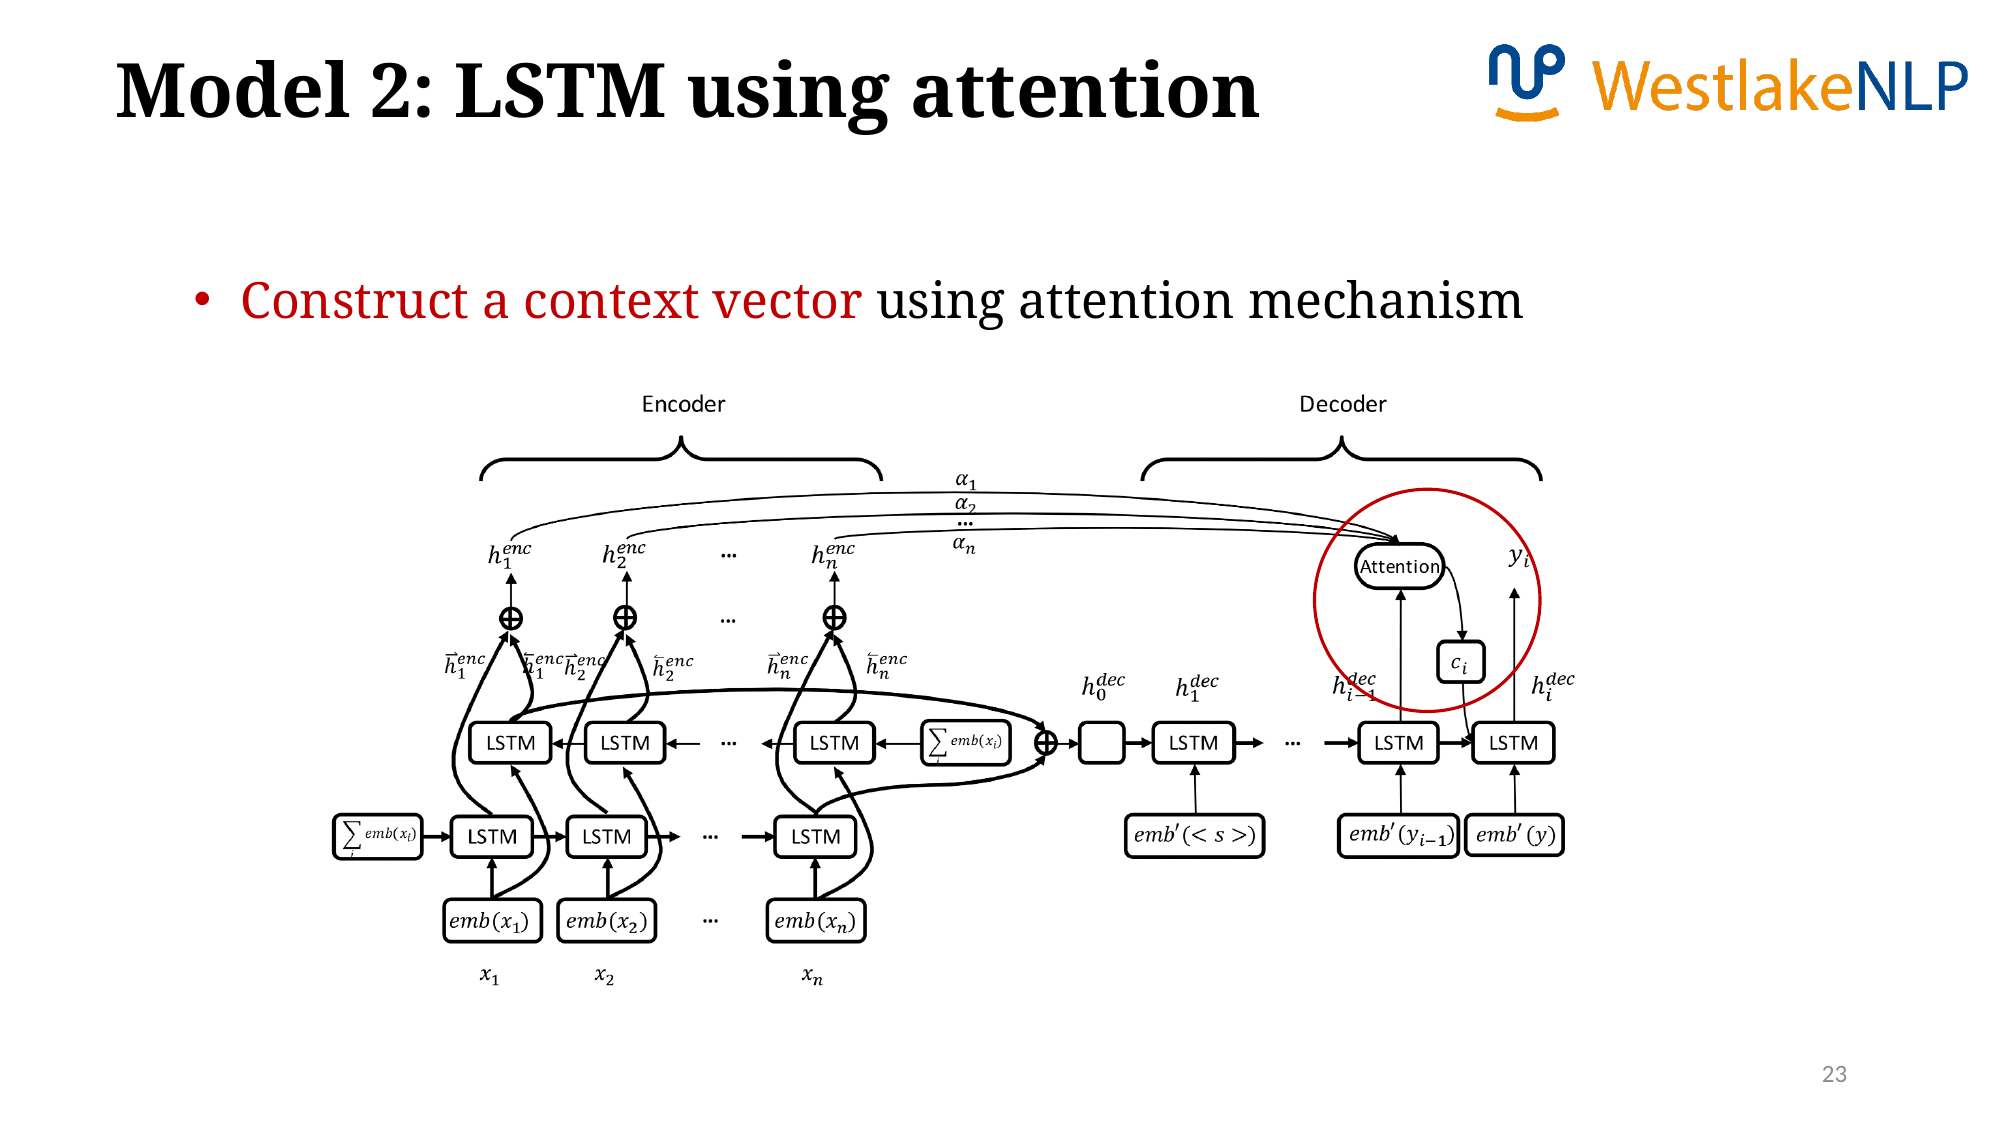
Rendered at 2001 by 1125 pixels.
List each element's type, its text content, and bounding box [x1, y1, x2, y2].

slide_number 23 [1412, 1042, 1863, 1103]
text_box Construct a context vector using attention mechanism [178, 260, 1639, 336]
picture [321, 386, 1577, 993]
picture [1459, 0, 2000, 170]
text_box Model 2: LSTM using attention [101, 34, 1308, 140]
